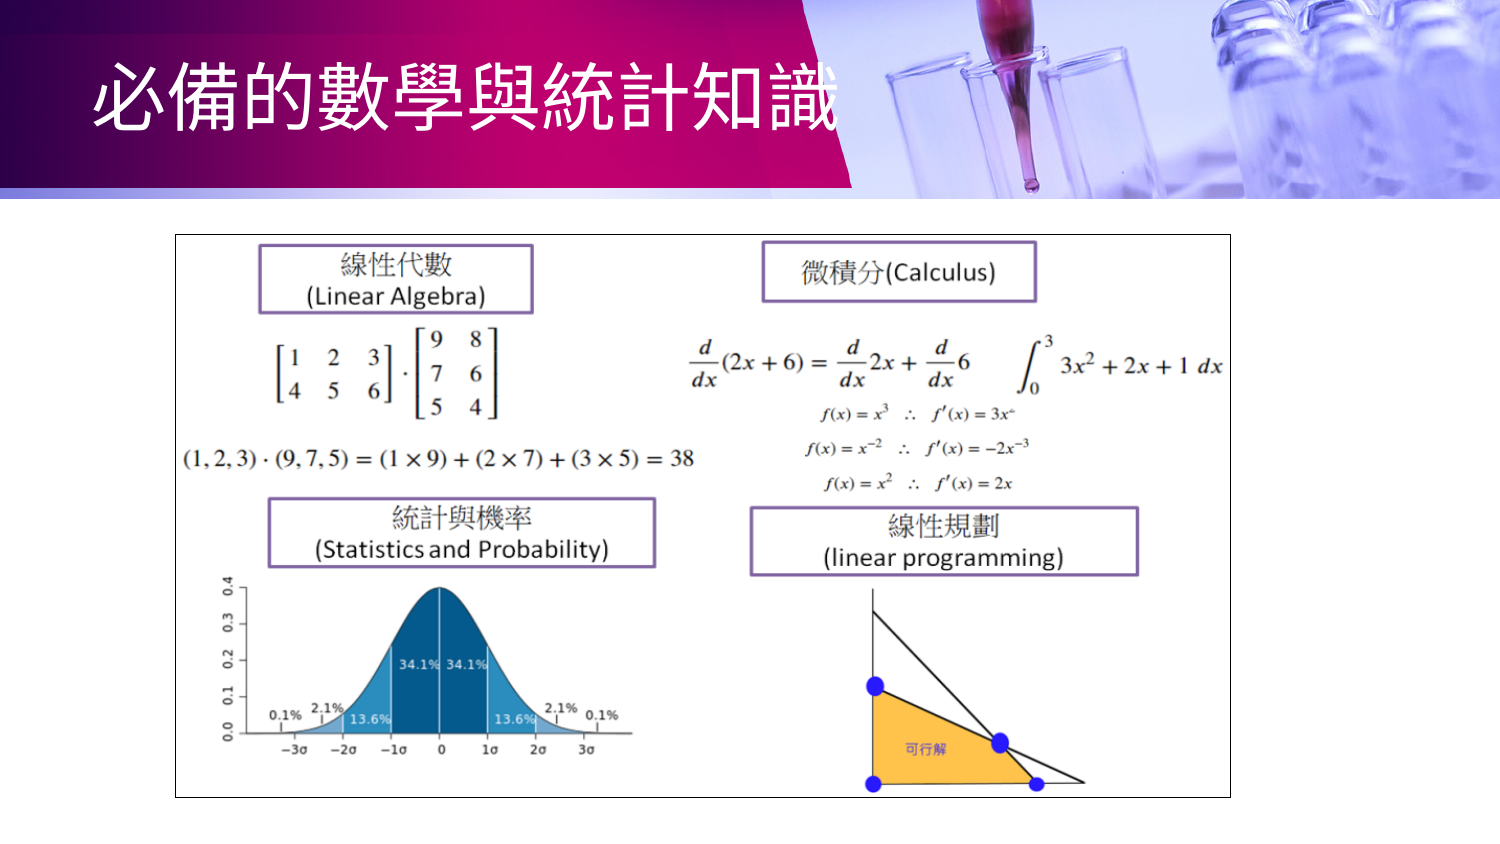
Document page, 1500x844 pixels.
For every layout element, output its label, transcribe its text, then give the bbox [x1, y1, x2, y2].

title 必備的數學與統計知識 [76, 33, 1431, 159]
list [175, 234, 1231, 798]
picture [0, 0, 1500, 844]
